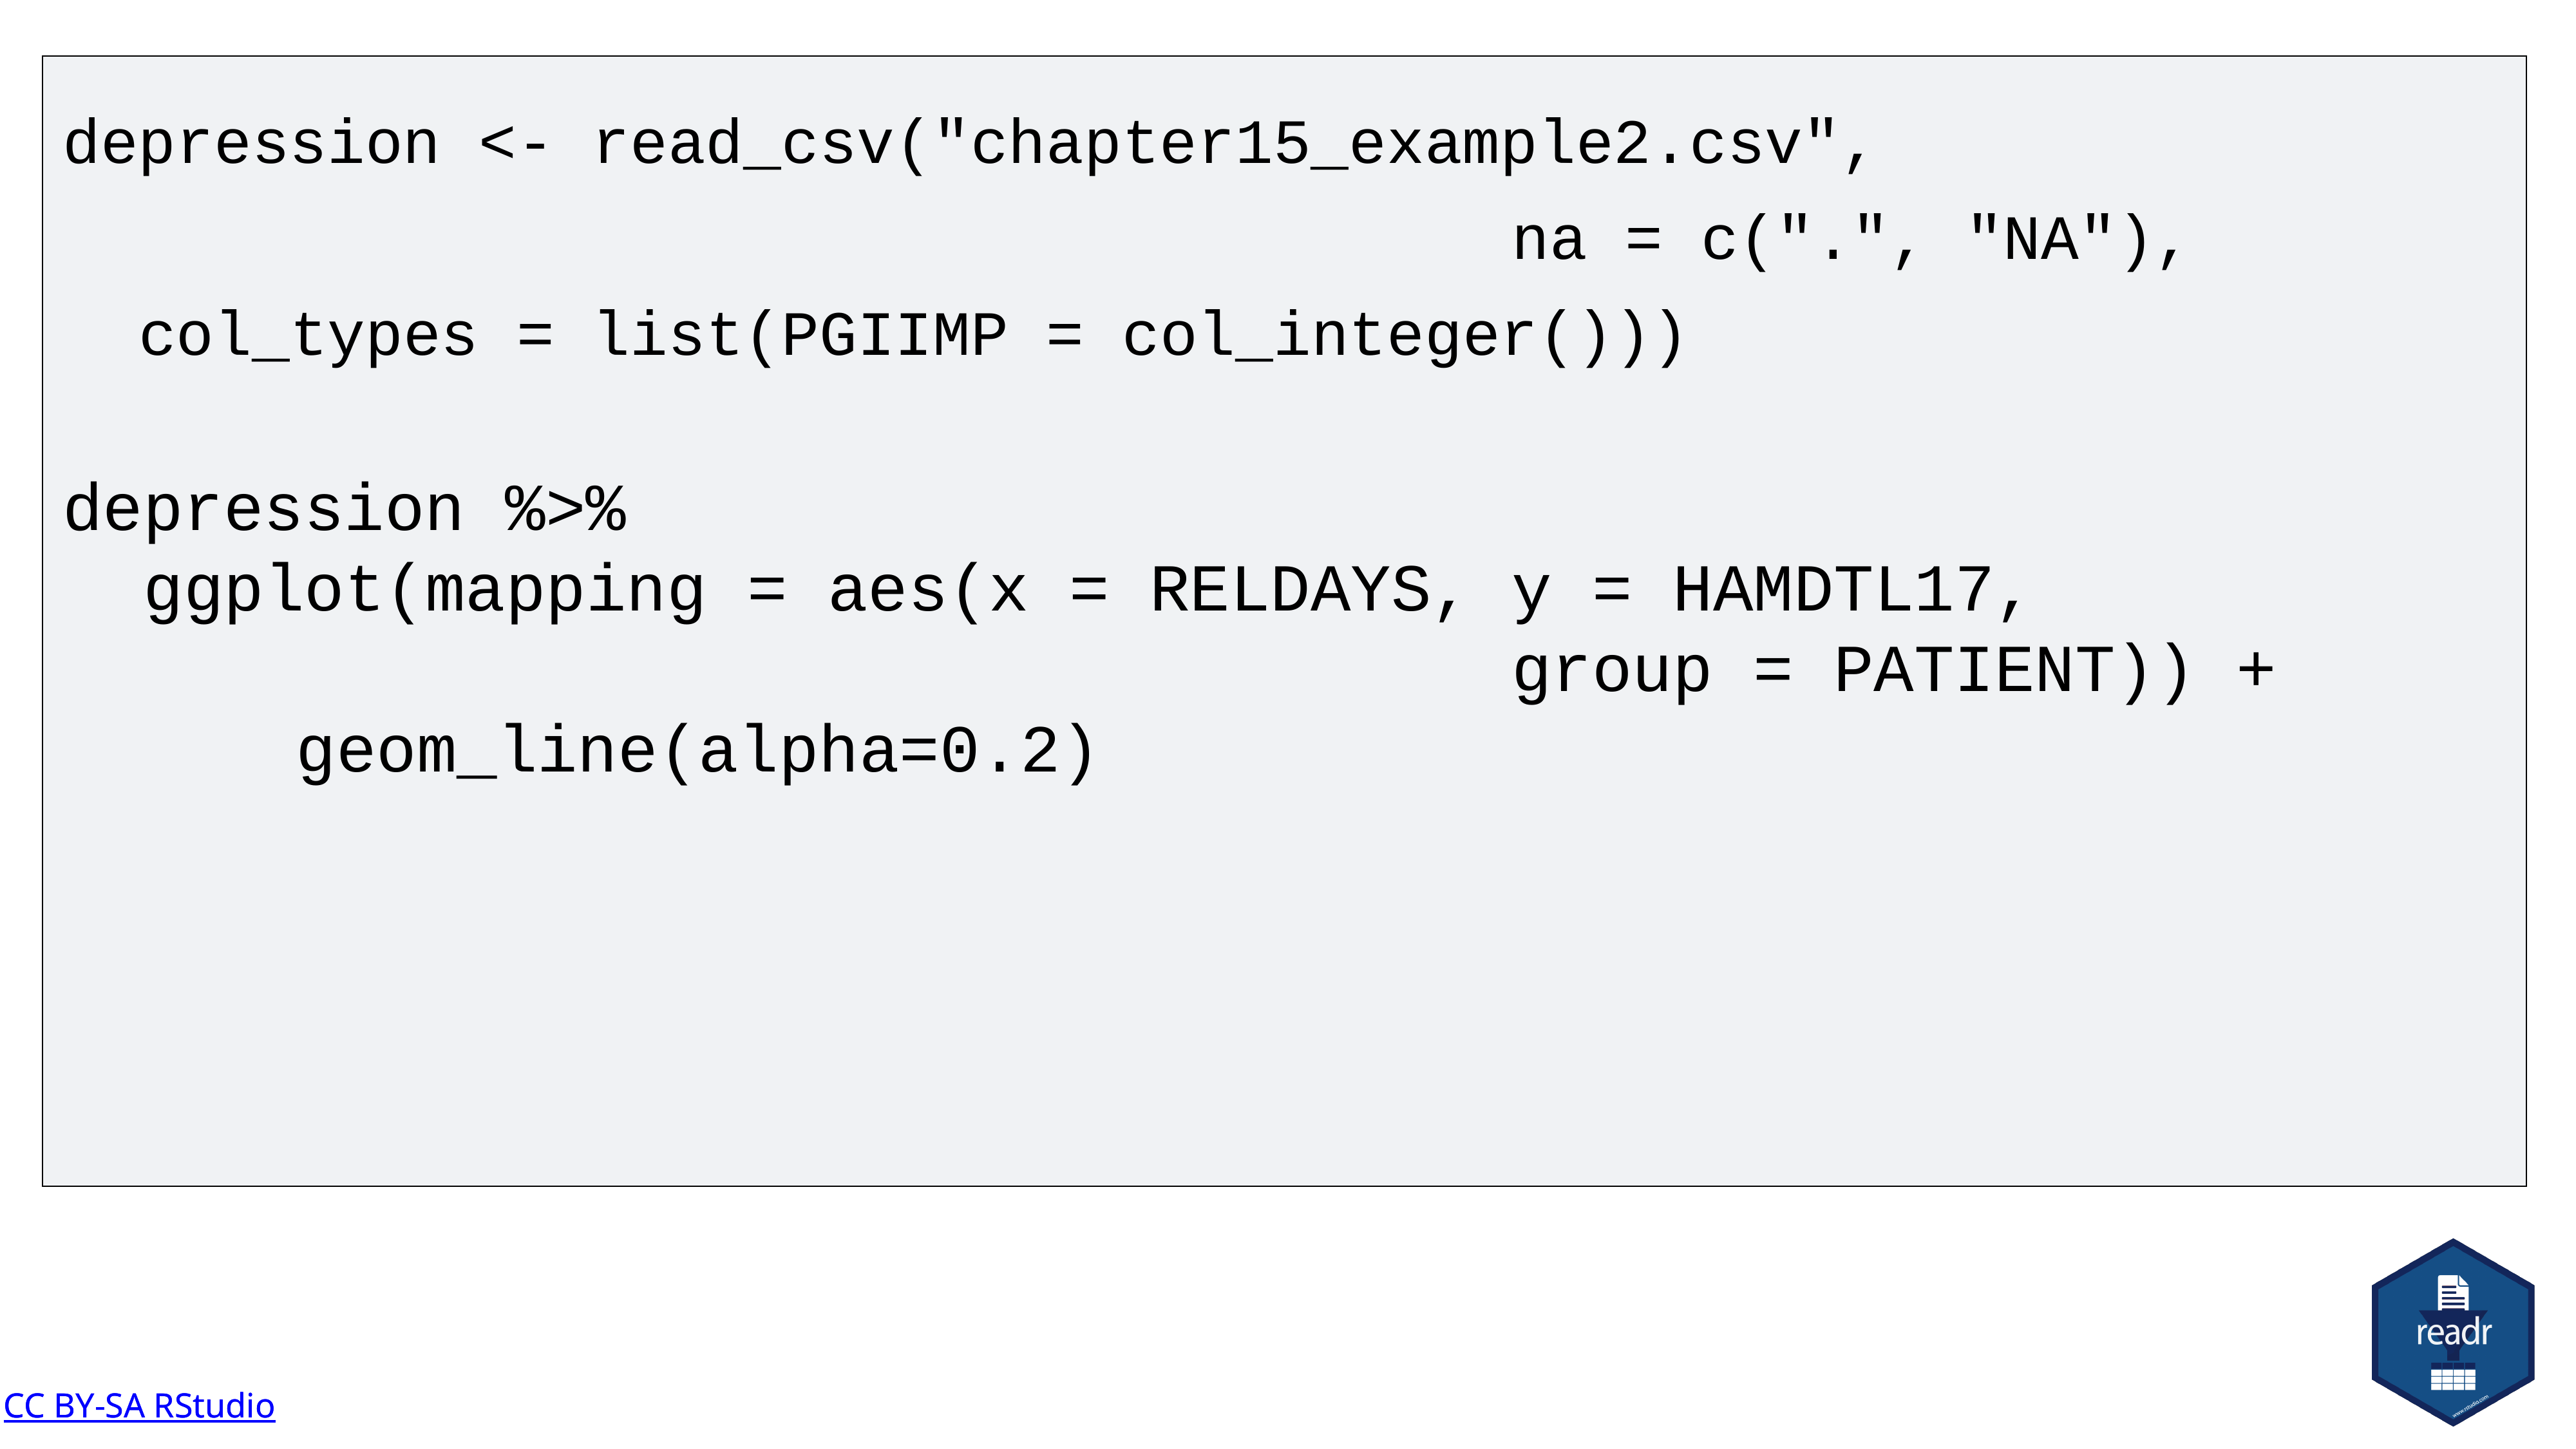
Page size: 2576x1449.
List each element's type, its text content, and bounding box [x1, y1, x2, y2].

picture [2371, 1238, 2535, 1427]
text_box depression <- read_csv("chapter15_example2.csv", na = c(".", "NA"), col_types = list(PGIIMP = col_integer())) depression %>% ggplot(mapping = aes(x = RELDAYS, y = HAMDTL17, group = PATIENT)) + geom_line(alpha=0.2) [57, 95, 2533, 1148]
text_box CC BY-SA RStudio [0, 1376, 283, 1437]
text_box [42, 55, 2527, 1186]
